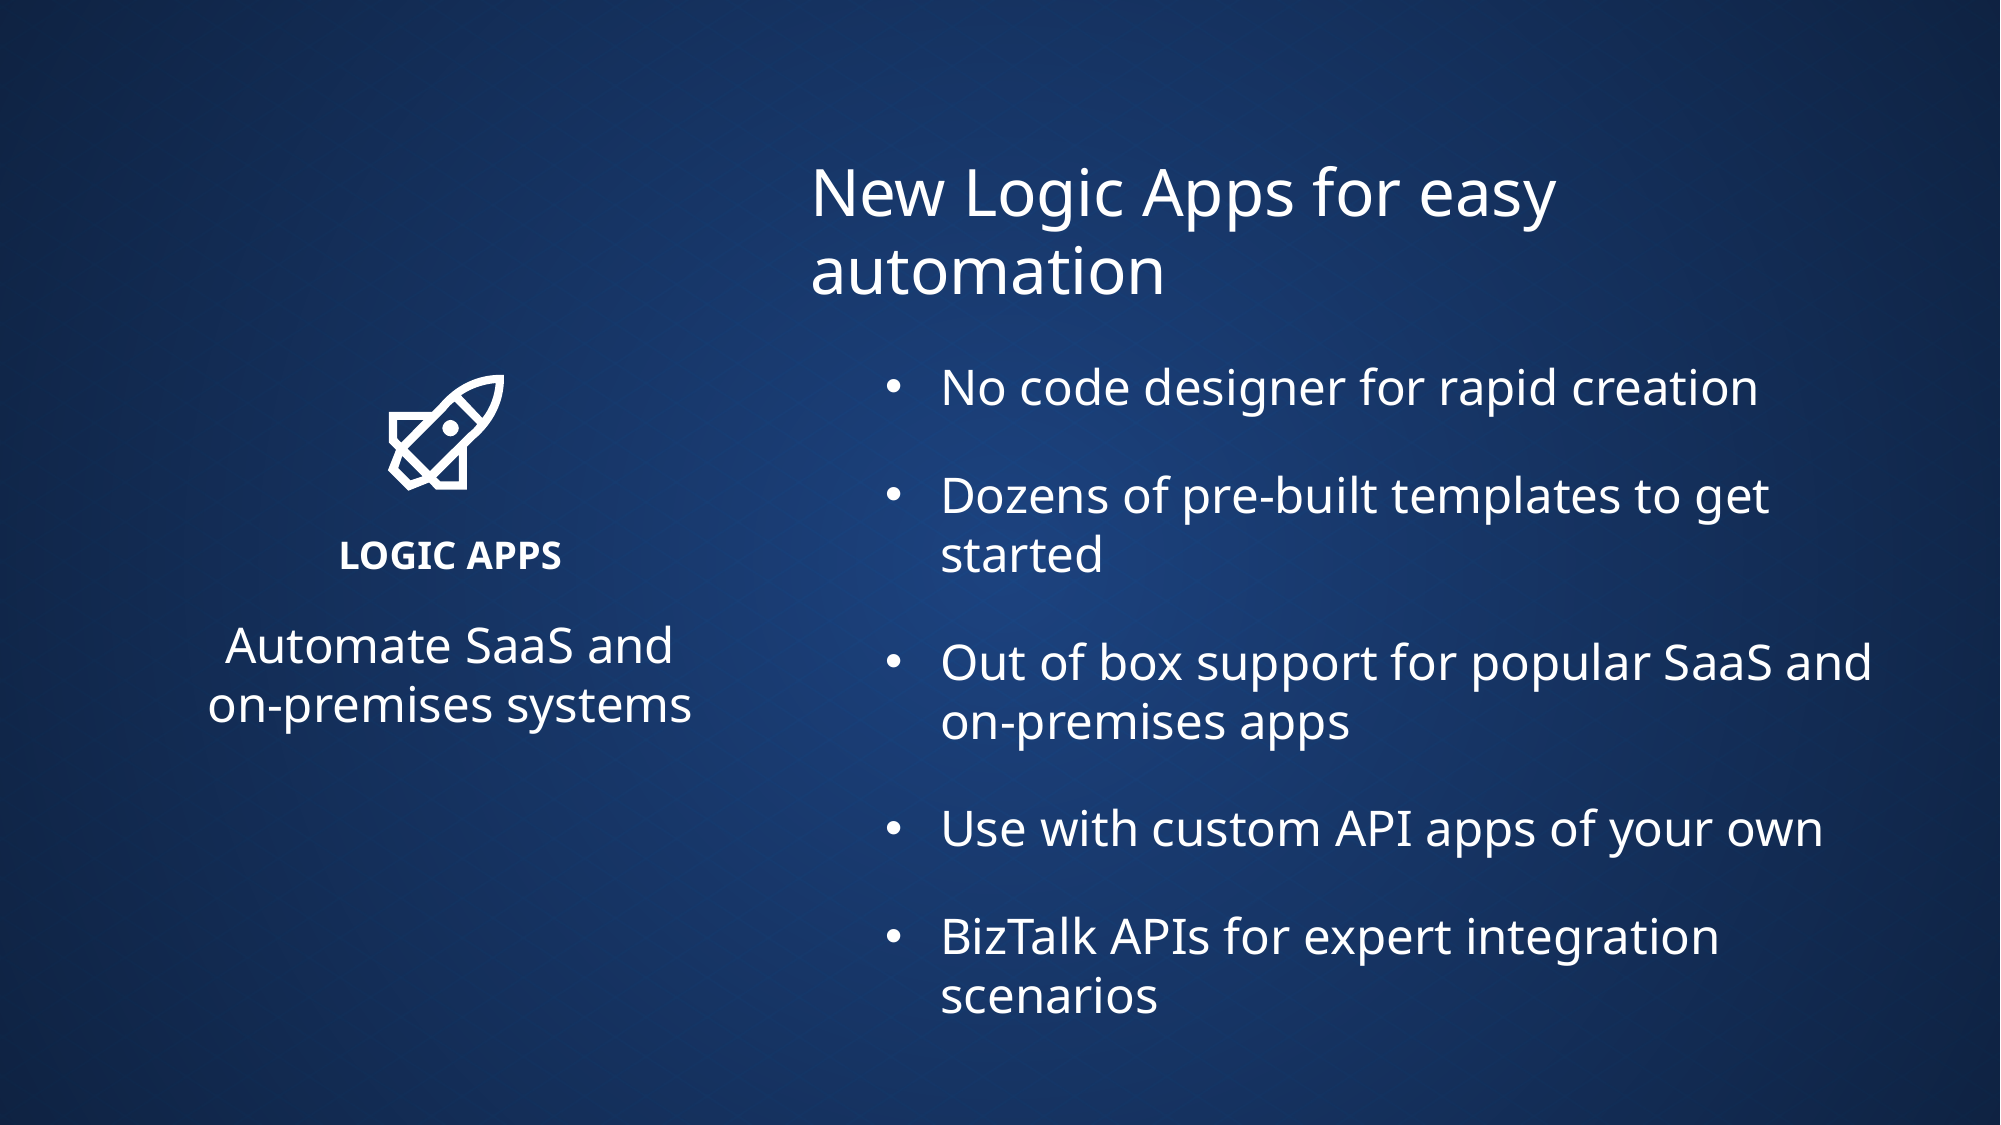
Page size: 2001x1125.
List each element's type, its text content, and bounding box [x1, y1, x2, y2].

text_box New Logic Apps for easy automation No code designer for rapid creation Dozens of pre-built templates to get started Out of box support for popular SaaS and on-premises apps Use with custom API apps of your own BizTalk APIs for expert integration scenarios [785, 143, 1917, 968]
picture [0, 0, 2000, 1125]
text_box Automate SaaS and on-premises systems [192, 607, 708, 740]
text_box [237, 374, 663, 587]
